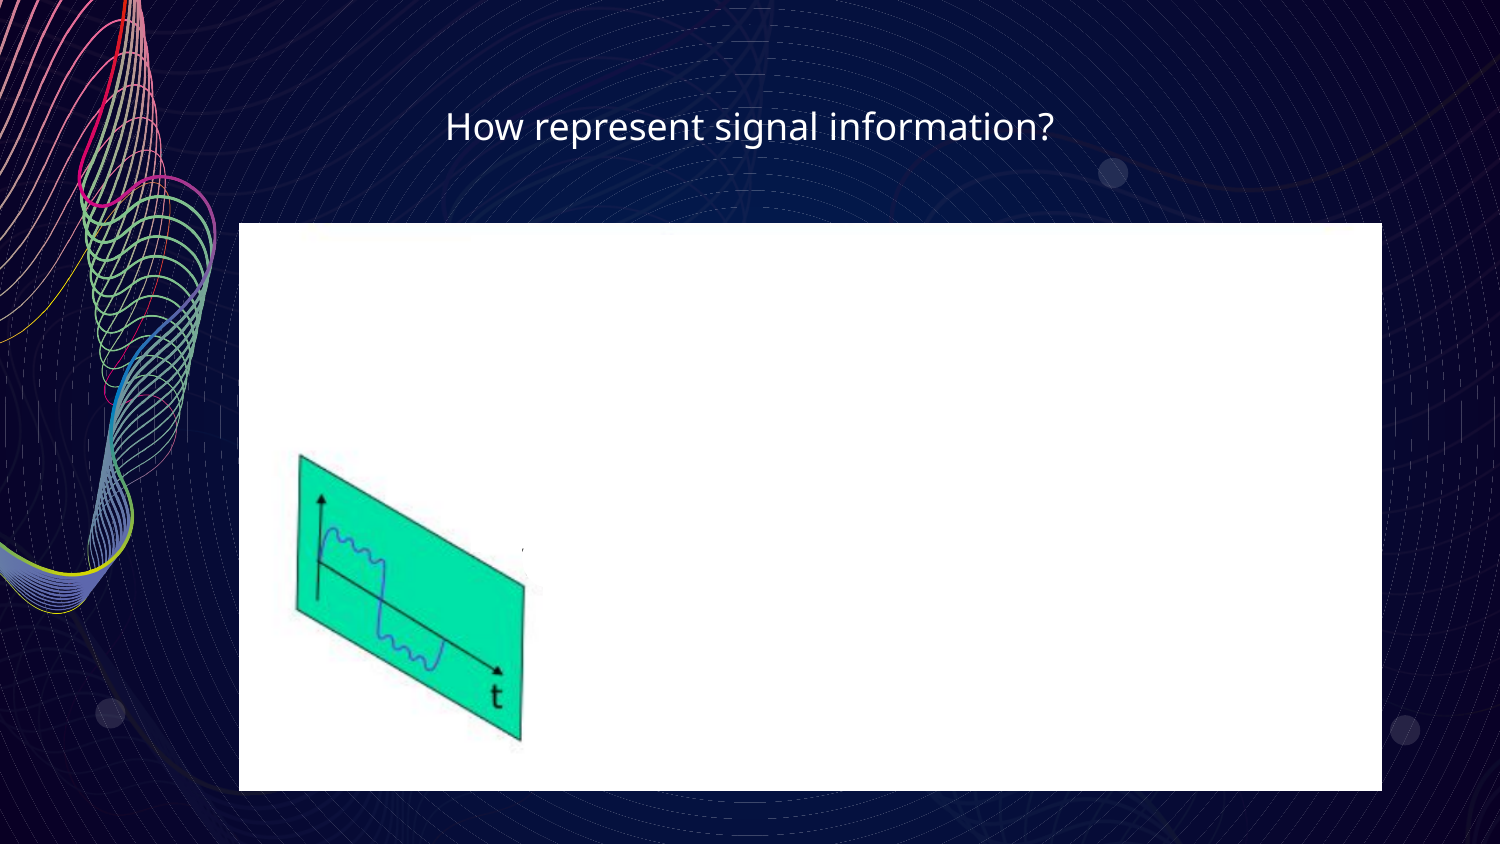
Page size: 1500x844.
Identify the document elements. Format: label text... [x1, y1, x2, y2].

title How represent signal information? [210, 87, 1290, 158]
picture [0, 0, 217, 667]
picture [239, 223, 1382, 792]
